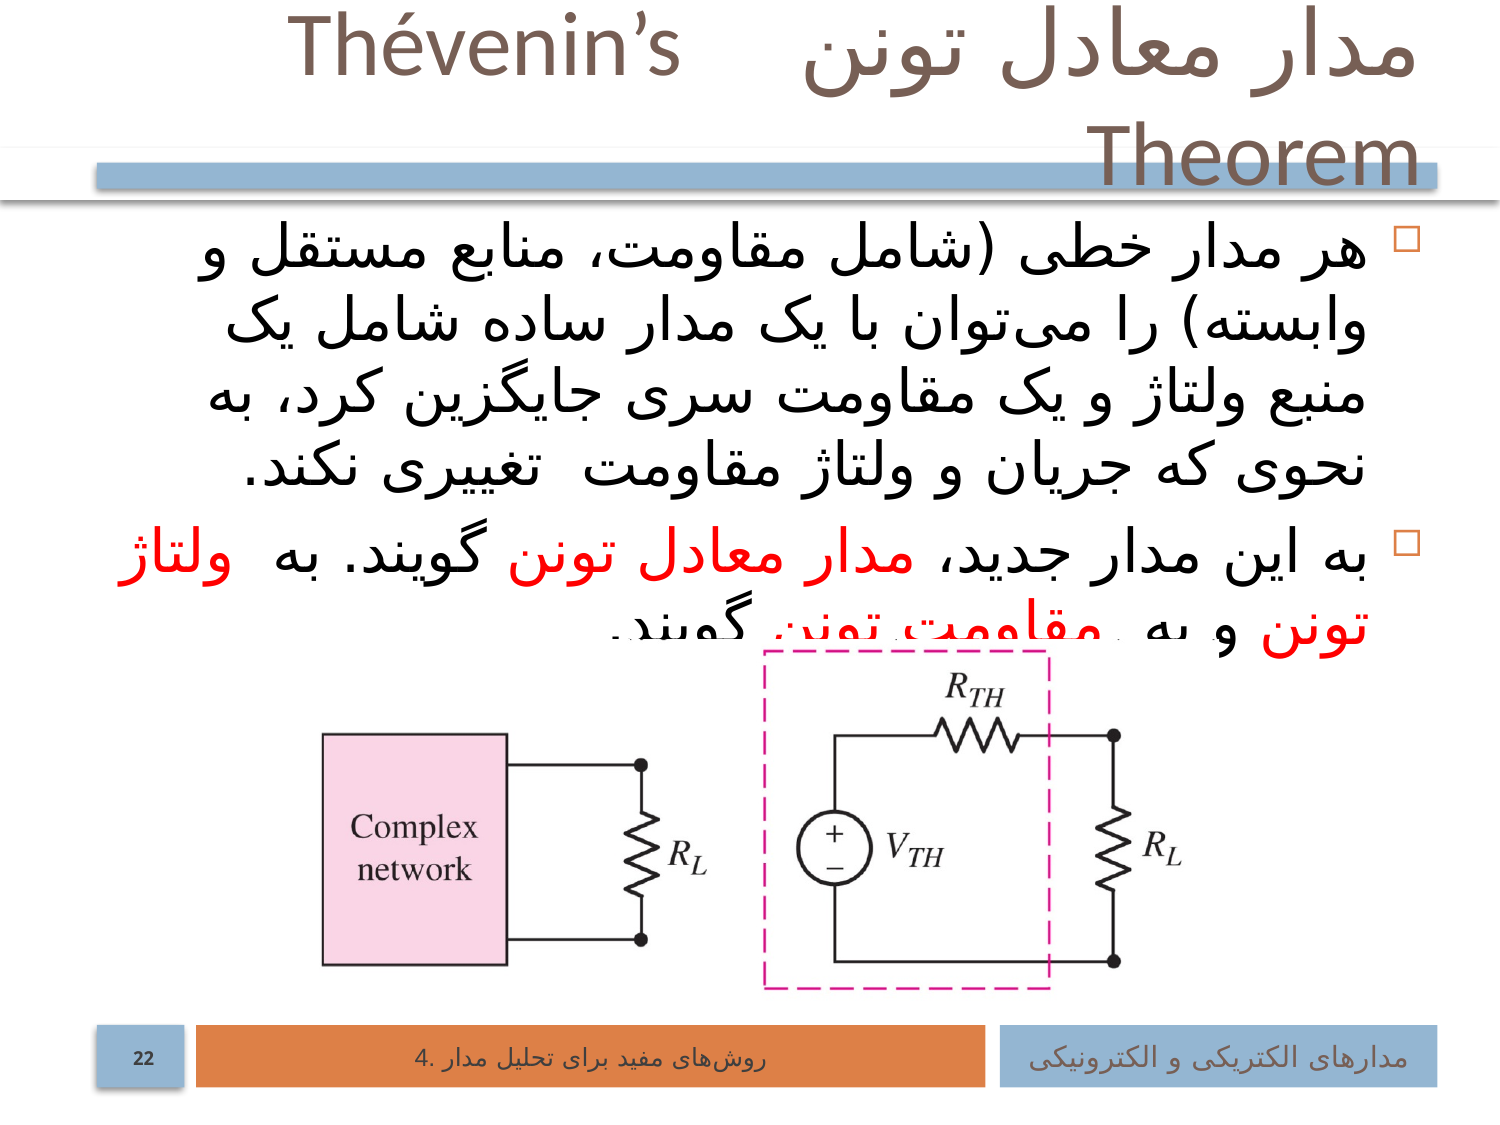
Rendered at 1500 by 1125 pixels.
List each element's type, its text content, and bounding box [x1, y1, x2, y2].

footer 4. روش‌های مفید برای تحلیل مدار [196, 1025, 986, 1088]
picture [318, 639, 1220, 1020]
title مدار معادل تونن Thévenin’s Theorem [100, 37, 1438, 150]
slide_number مدارهای الکتریکی و الکترونیکی [999, 1025, 1438, 1088]
slide_number 22 [99, 1038, 188, 1079]
